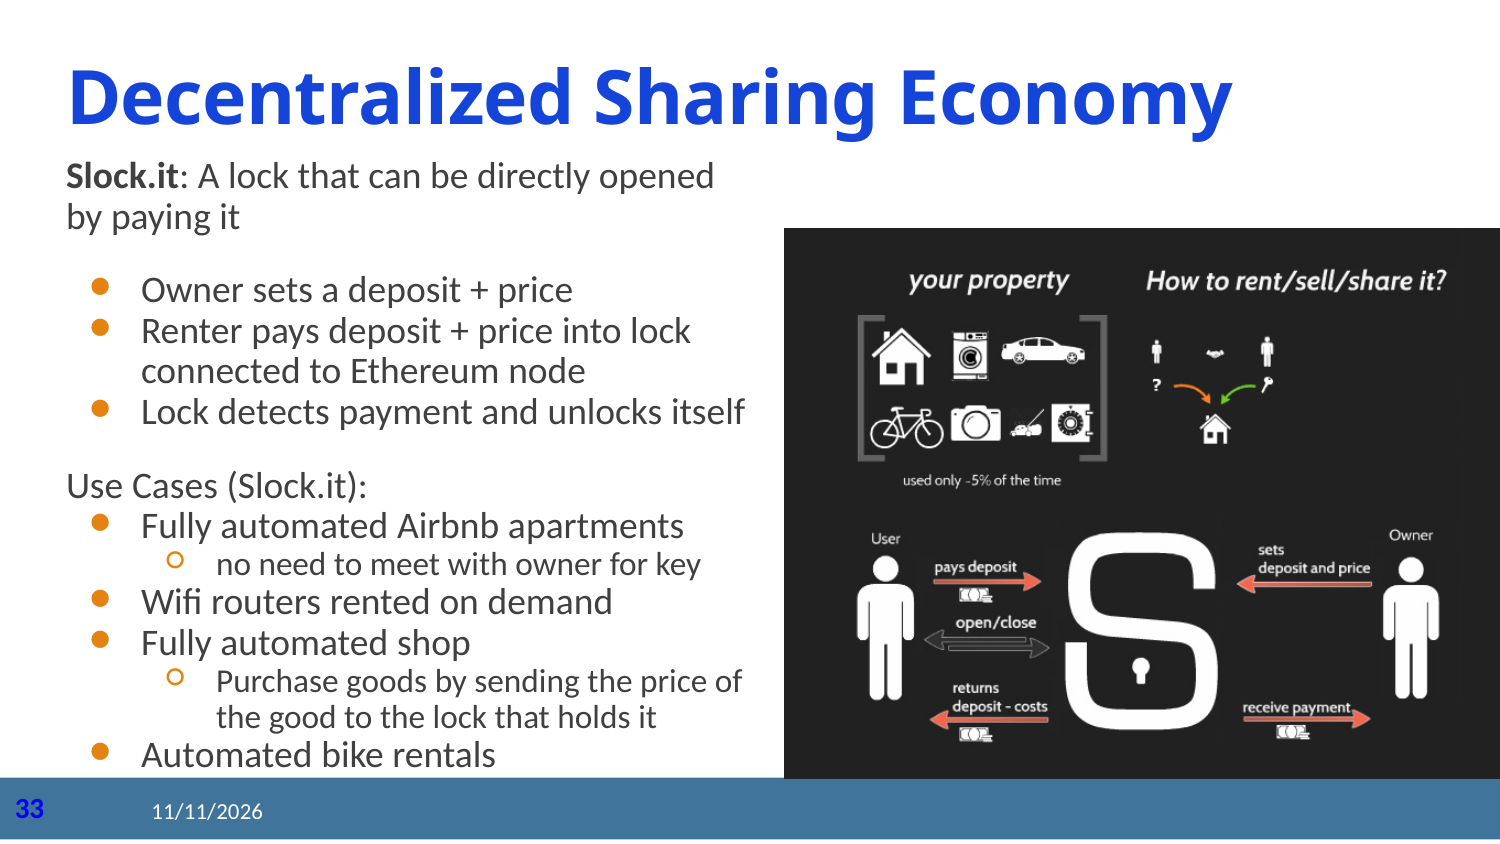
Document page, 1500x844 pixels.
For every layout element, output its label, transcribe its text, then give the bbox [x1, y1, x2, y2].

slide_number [136, 787, 441, 833]
picture [784, 227, 1500, 779]
list Slock.it: A lock that can be directly opened by paying it Owner sets a deposit + price Renter pays deposit + price into lock connected to Ethereum node Lock detects payment and unlocks itself Use Cases (Slock.it): Fully automated Airbnb apartments no need to meet with owner for key Wifi routers rented on demand Fully automated shop Purchase goods by sending the price of the good to the lock that holds it Automated bike rentals [51, 155, 766, 779]
title Decentralized Sharing Economy [51, 51, 1449, 155]
